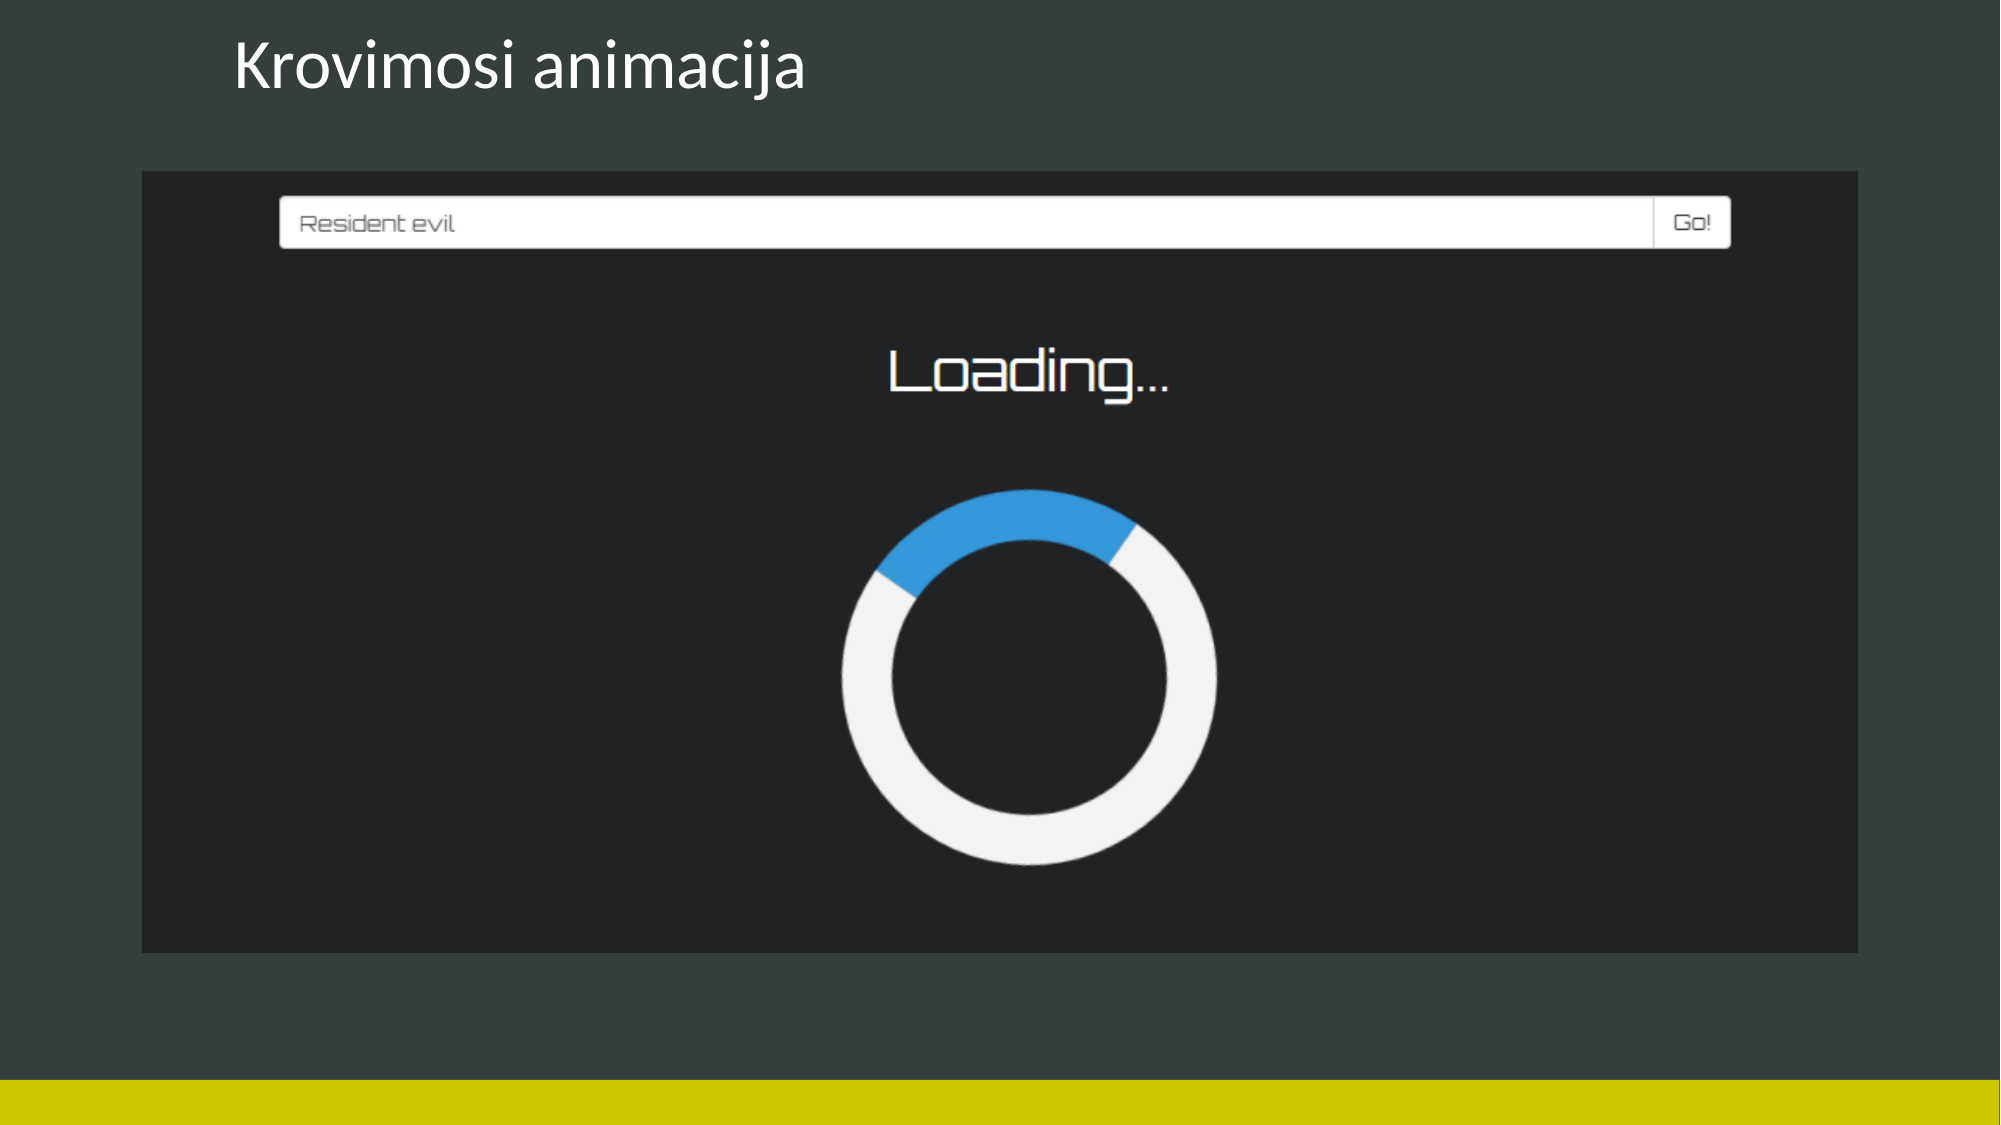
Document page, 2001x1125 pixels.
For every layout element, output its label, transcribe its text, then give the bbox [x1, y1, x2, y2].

picture [142, 171, 1858, 954]
title Krovimosi animacija [219, 0, 1780, 112]
